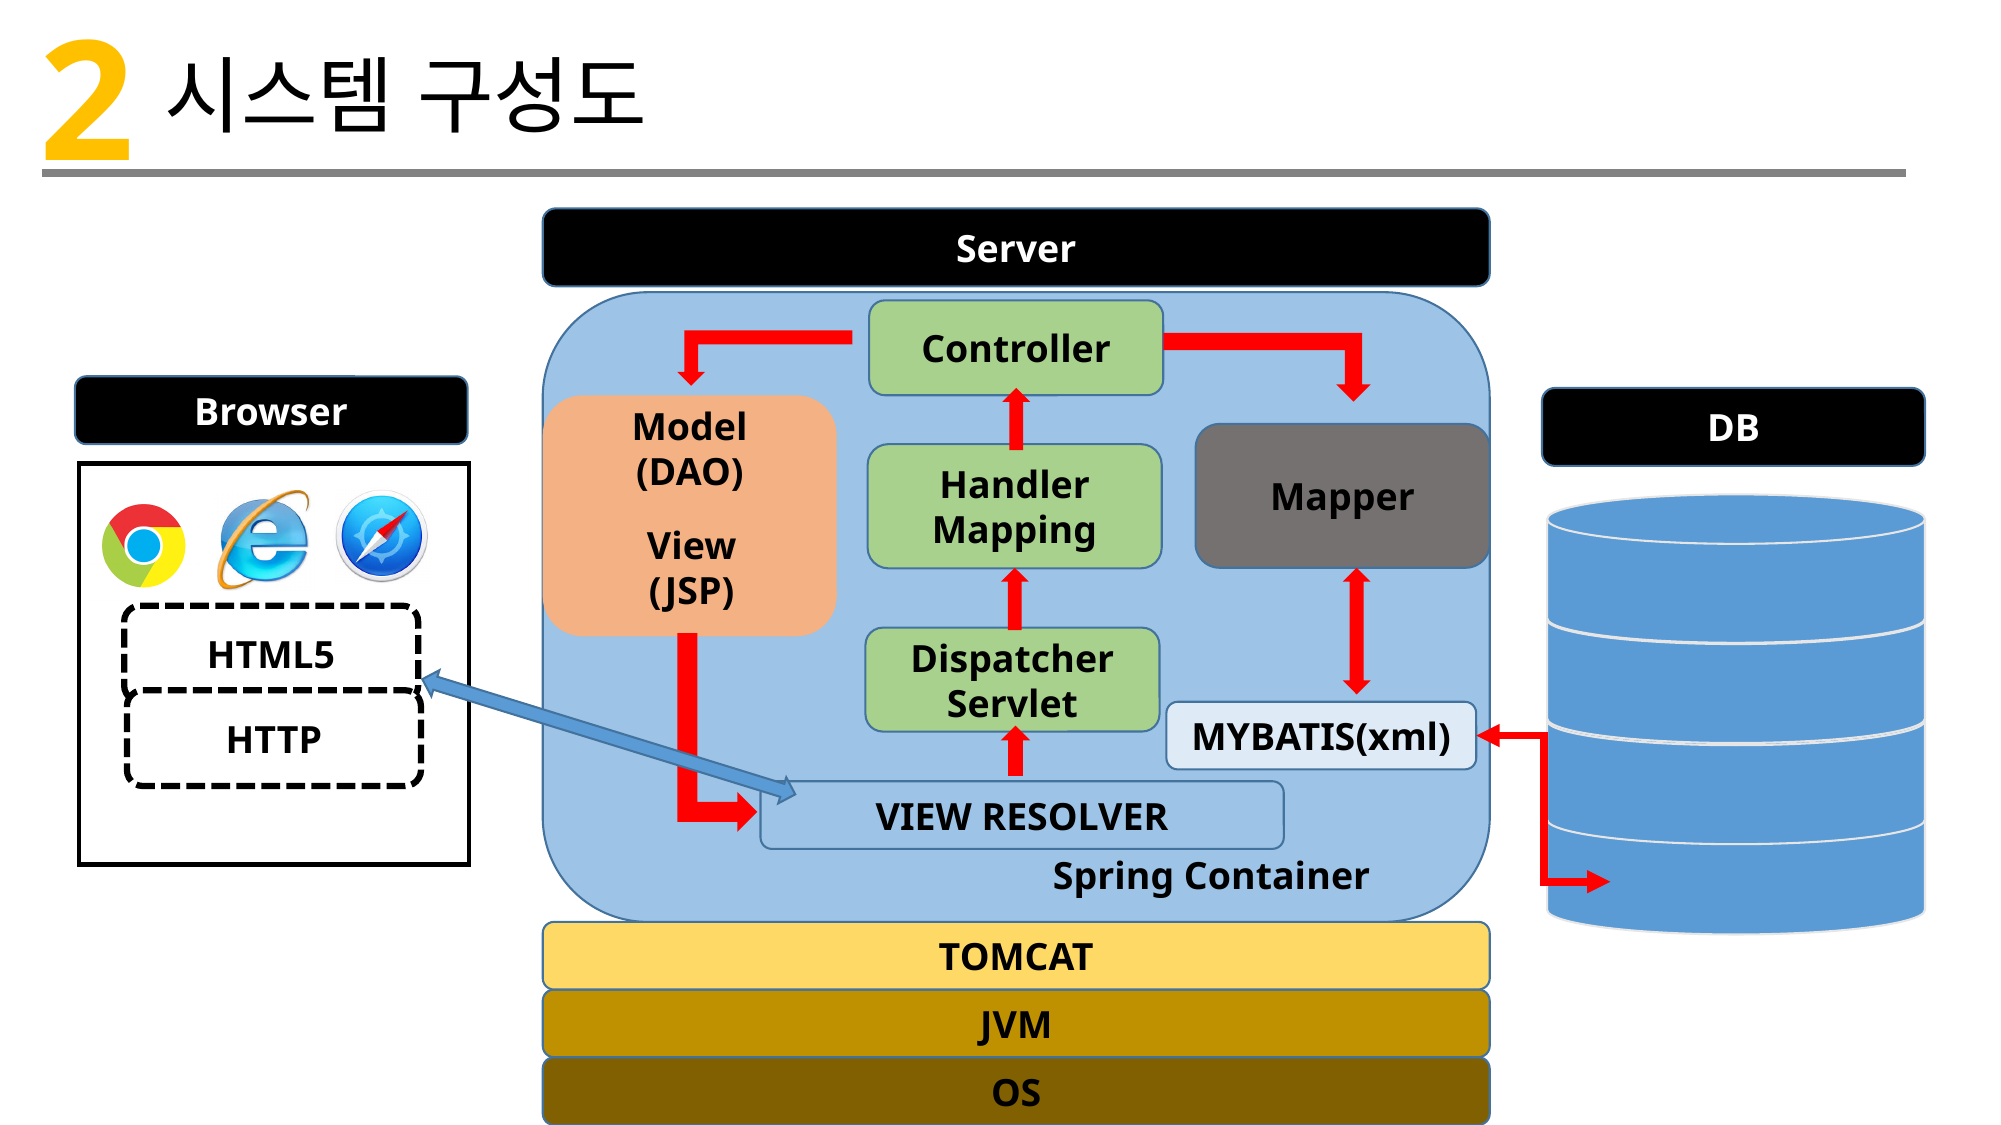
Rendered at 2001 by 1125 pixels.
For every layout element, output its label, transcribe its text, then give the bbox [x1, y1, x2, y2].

text_box 시스템 구성도 [150, 35, 868, 150]
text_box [74, 208, 1926, 1125]
text_box 2 [24, 0, 148, 202]
